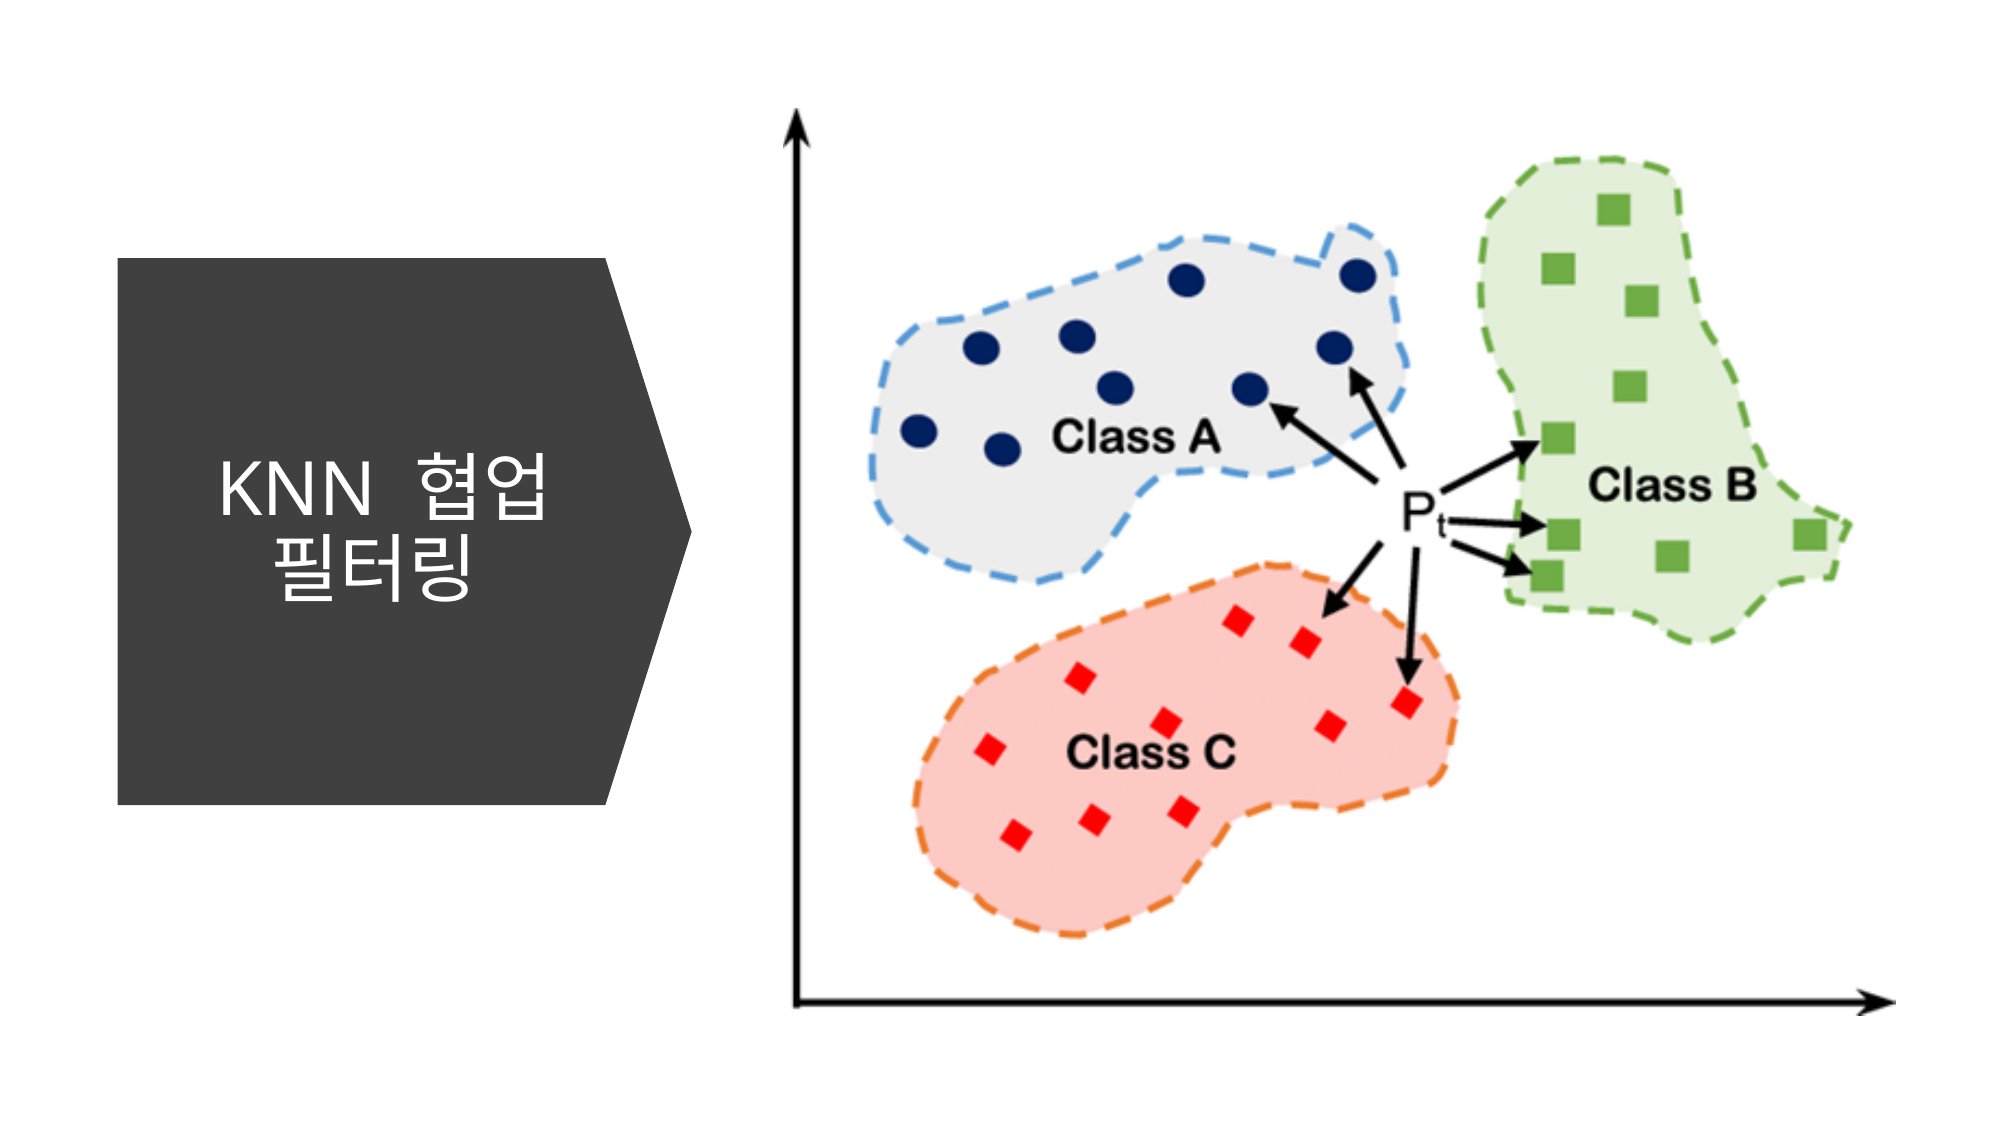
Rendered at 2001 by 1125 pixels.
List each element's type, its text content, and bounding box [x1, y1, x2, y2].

text_box [116, 257, 693, 807]
title KNN 협업 필터링 [168, 322, 601, 741]
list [783, 108, 1896, 1016]
